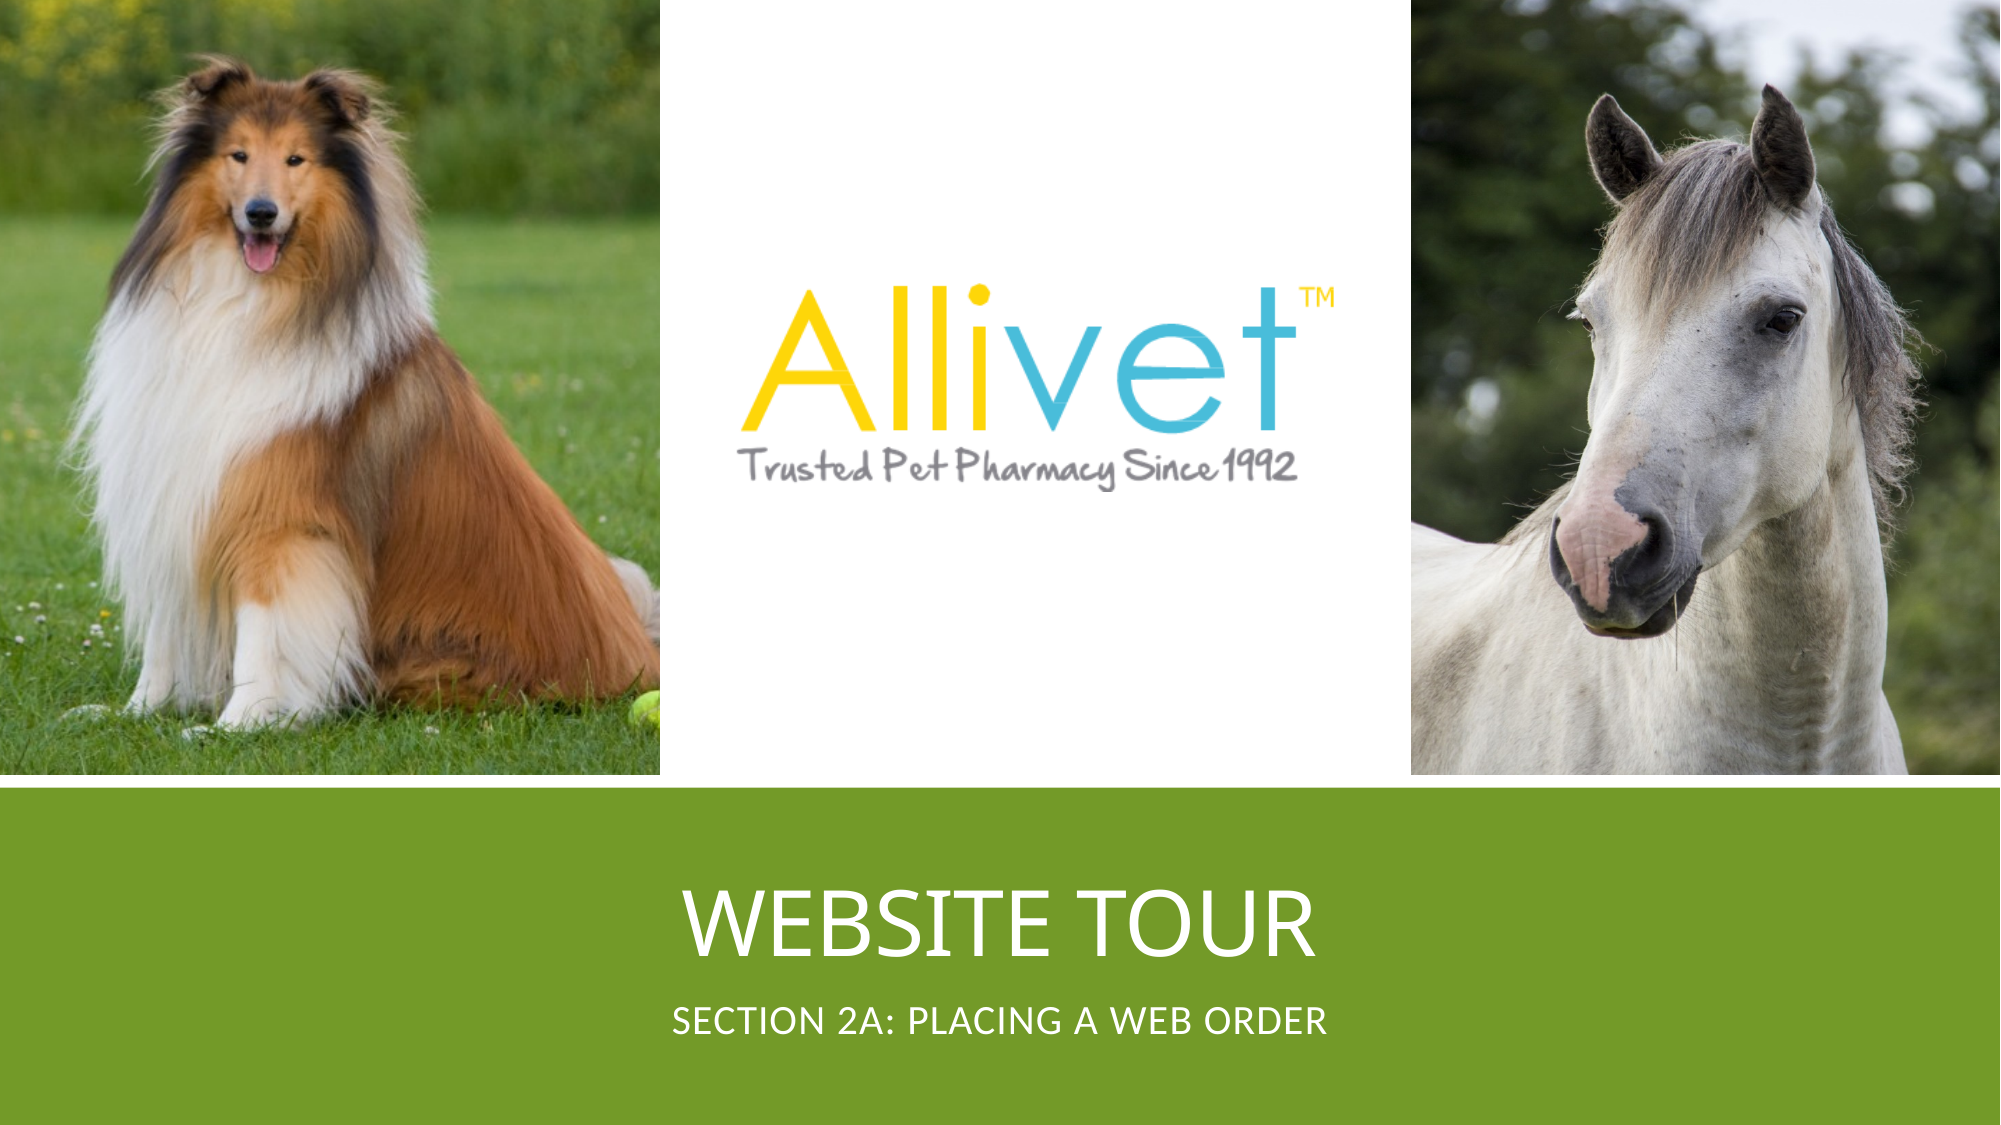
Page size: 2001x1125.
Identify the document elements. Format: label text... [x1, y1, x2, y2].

picture [0, 0, 660, 775]
subtitle Section 2a: Placing a Web Order [87, 991, 1913, 1086]
title Website tour [87, 834, 1913, 985]
picture [1411, 0, 2000, 775]
picture [705, 282, 1366, 492]
